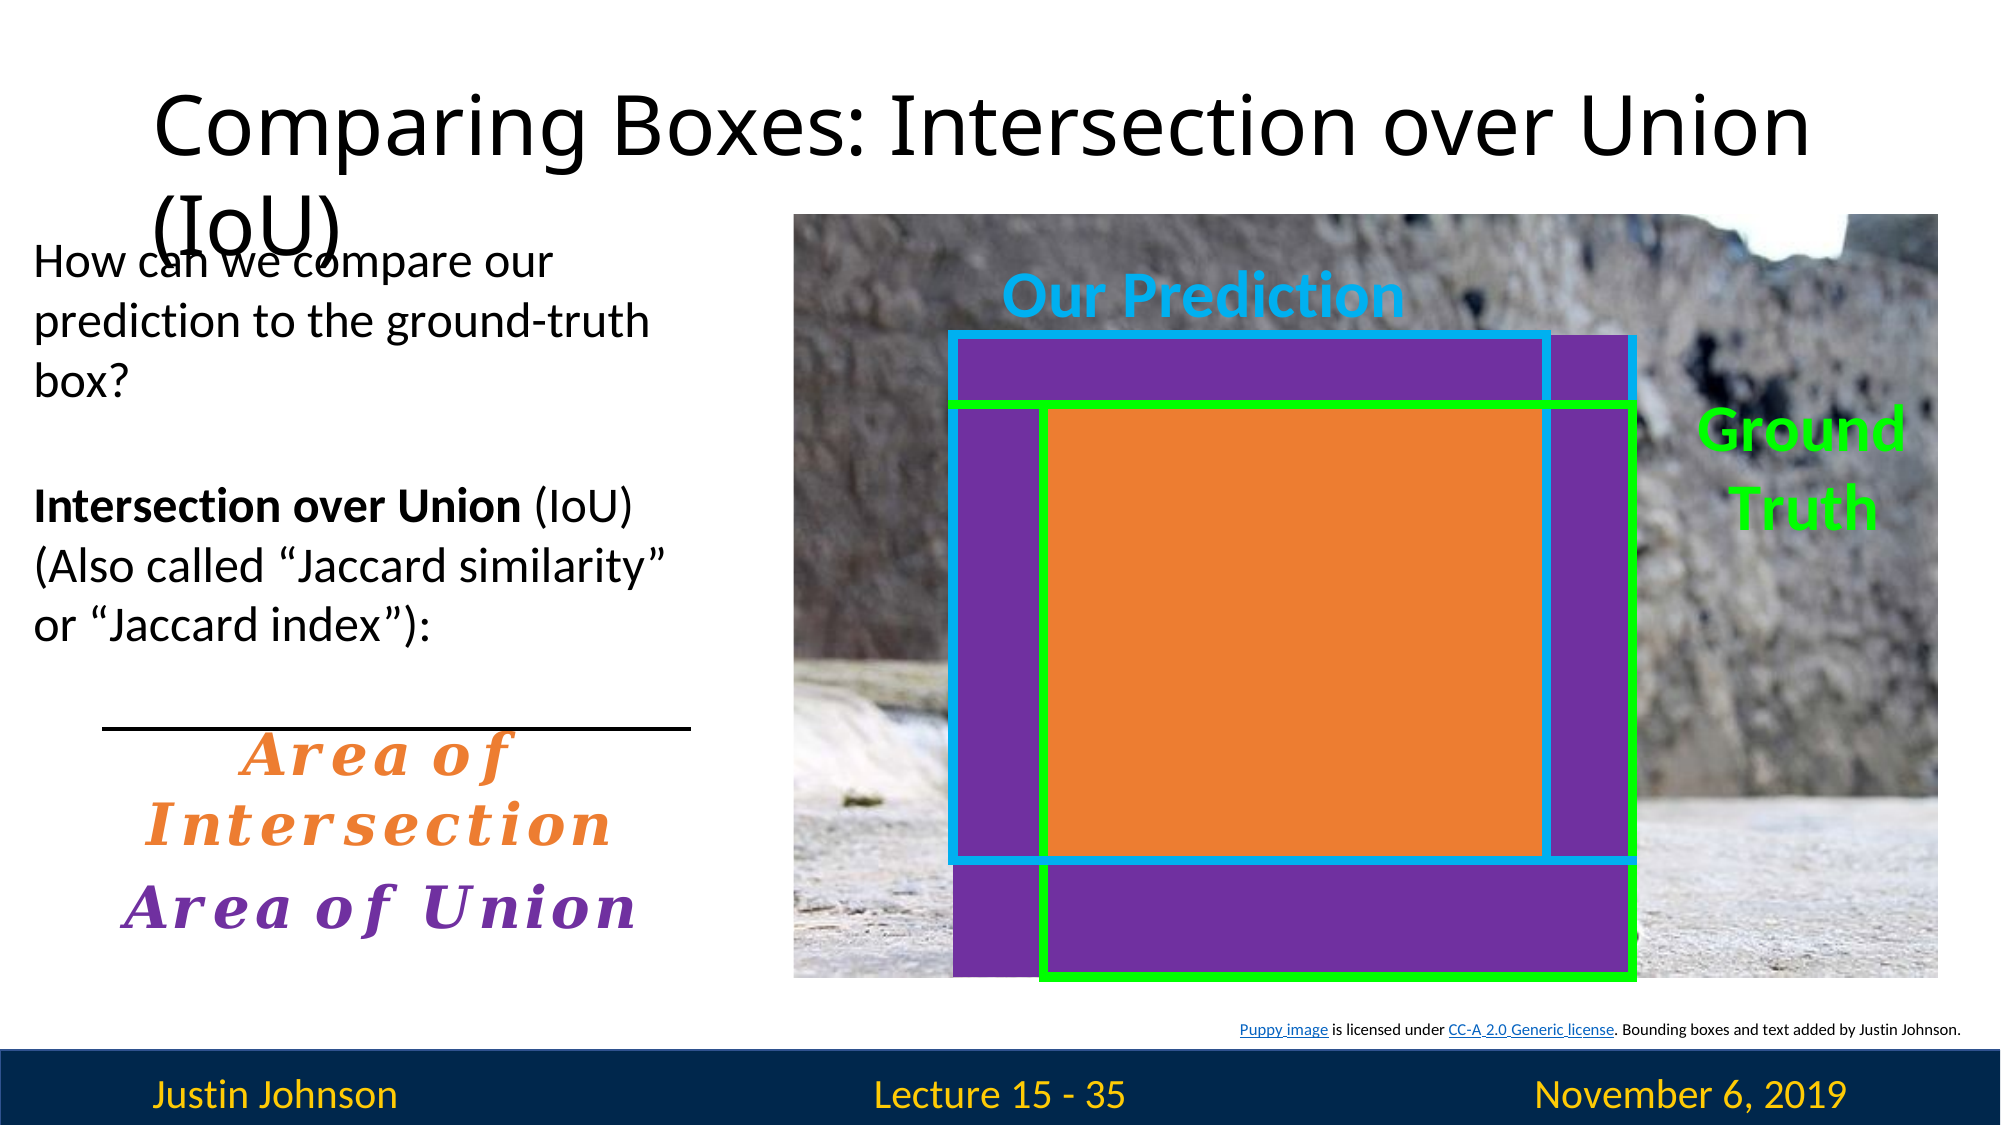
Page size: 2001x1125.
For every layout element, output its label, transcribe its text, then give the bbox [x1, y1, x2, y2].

table_cell [1048, 409, 1542, 856]
text_box Puppy image is licensed under CC-A 2.0 Generic license. Bounding boxes and text added by Justin Johnson. [1237, 1018, 1964, 1039]
table_cell [958, 409, 1039, 856]
text_box Our Prediction Ground Truth [1000, 250, 1909, 545]
table_header [1551, 335, 1628, 400]
text_box [1637, 214, 1938, 978]
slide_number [1532, 1066, 1850, 1125]
table_cell [953, 865, 1039, 977]
title Comparing Boxes: Intersection over Union (IoU) [73, 41, 1927, 273]
table_header [958, 339, 1542, 400]
slide_number Lecture 15 - 35 [861, 1067, 1141, 1125]
footer Justin Johnson [150, 1066, 400, 1125]
table_cell [1048, 865, 1628, 972]
table_cell [1551, 409, 1628, 856]
text_box [793, 273, 1039, 978]
list How can we compare our prediction to the ground-truth box? Intersection over Union (IoU) (Also called “Jaccard similarity” or “Jaccard index”): 𝑨𝒓𝒆𝒂 𝒐𝒇 𝑰𝒏𝒕𝒆𝒓𝒔𝒆𝒄𝒕𝒊𝒐𝒏 𝑨𝒓𝒆𝒂 𝒐𝒇 𝑼𝒏𝒊𝒐𝒏 [31, 227, 759, 941]
